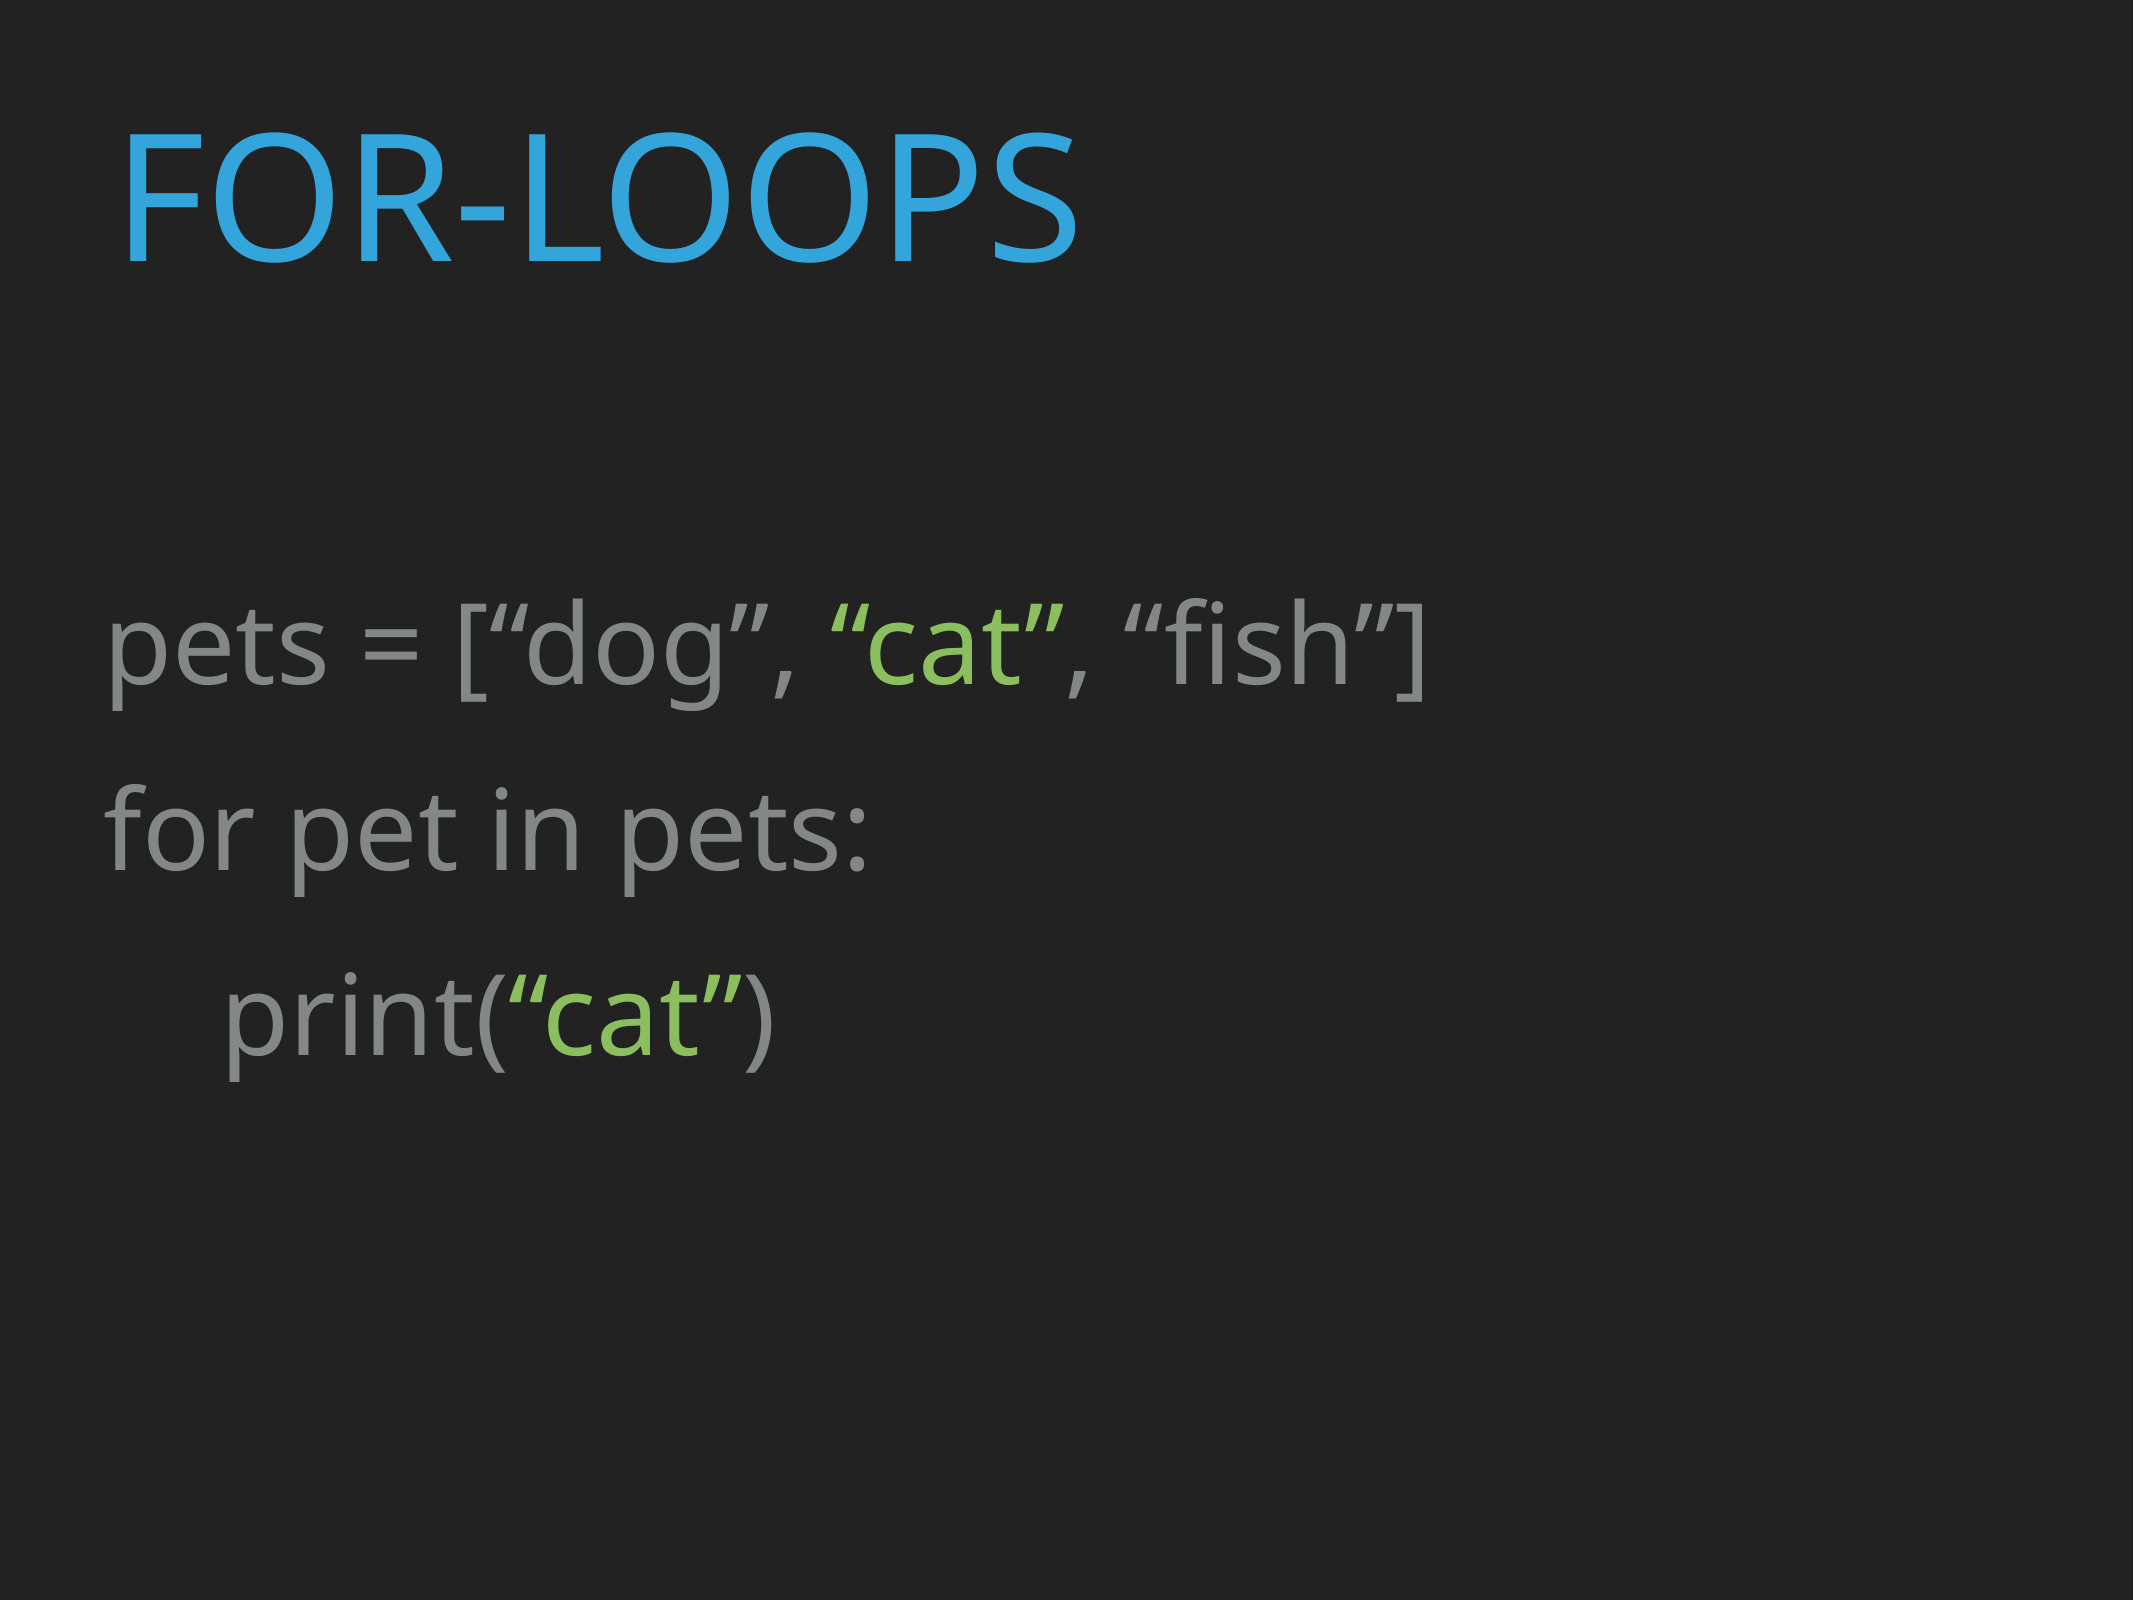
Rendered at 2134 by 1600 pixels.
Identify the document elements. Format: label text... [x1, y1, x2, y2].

text_box pets = [“dog”, “cat”, “fish”] for pet in pets: print(“cat”) [95, 564, 2083, 1086]
title For-loops [105, 116, 1095, 351]
